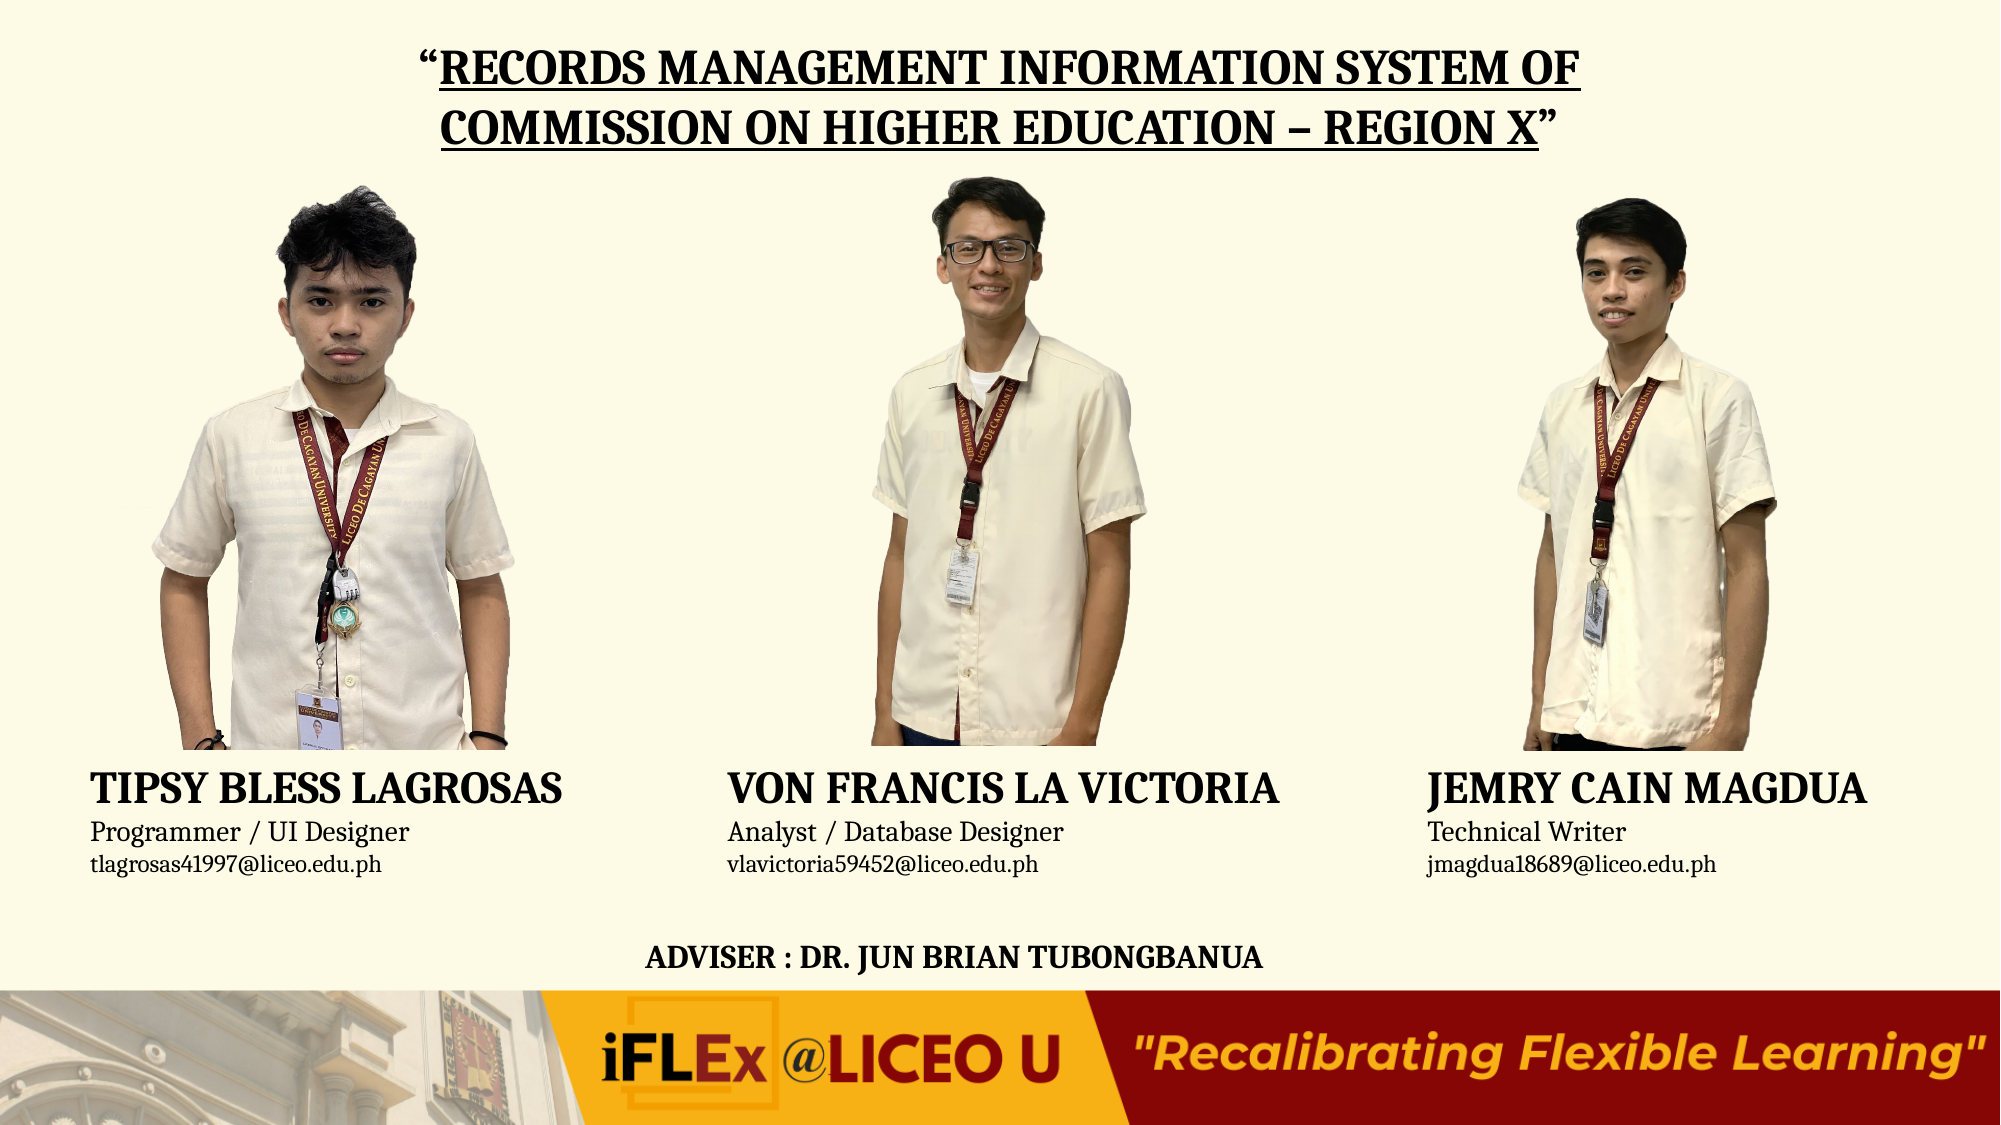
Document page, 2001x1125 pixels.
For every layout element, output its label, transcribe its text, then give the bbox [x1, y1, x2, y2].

picture [0, 0, 2000, 1125]
text_box “RECORDS MANAGEMENT INFORMATION SYSTEM OF COMMISSION ON HIGHER EDUCATION – REGION X” [143, 26, 723, 162]
text_box ADVISER : DR. JUN BRIAN TUBONGBANUA [630, 928, 1399, 983]
text_box JEMRY CAIN MAGDUA Technical Writer jmagdua18689@liceo.edu.ph [1412, 749, 1925, 885]
text_box VON FRANCIS LA VICTORIA Analyst / Database Designer vlavictoria59452@liceo.edu.ph [712, 749, 1313, 885]
text_box “RECORDS MANAGEMENT INFORMATION SYSTEM OF COMMISSION ON HIGHER EDUCATION – REGION X” [1292, 26, 1857, 162]
text_box TIPSY BLESS LAGROSAS Programmer / UI Designer tlagrosas41997@liceo.edu.ph [74, 749, 613, 885]
